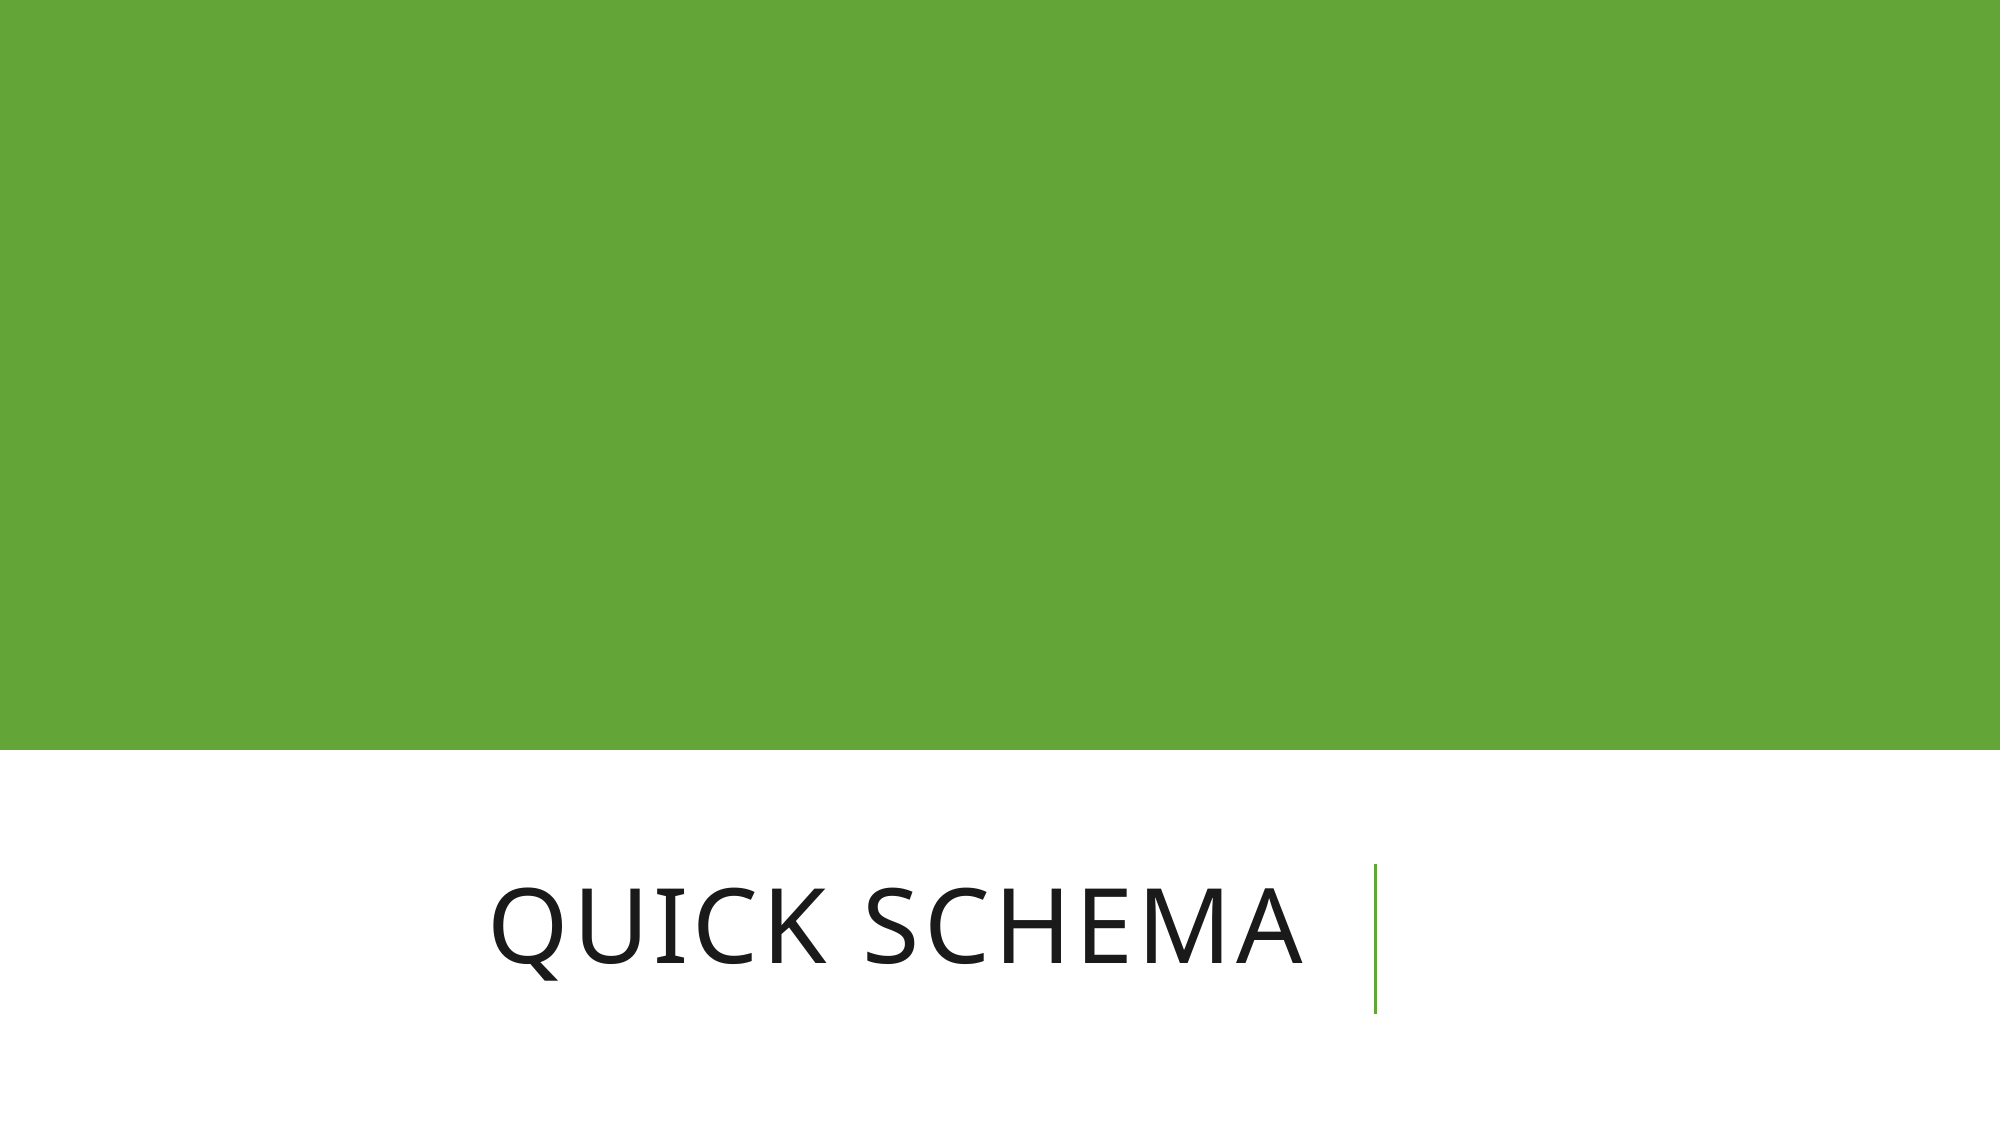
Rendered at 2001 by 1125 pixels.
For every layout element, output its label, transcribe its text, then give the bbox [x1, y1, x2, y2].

title QUICK SCHEMA [75, 813, 1350, 1054]
